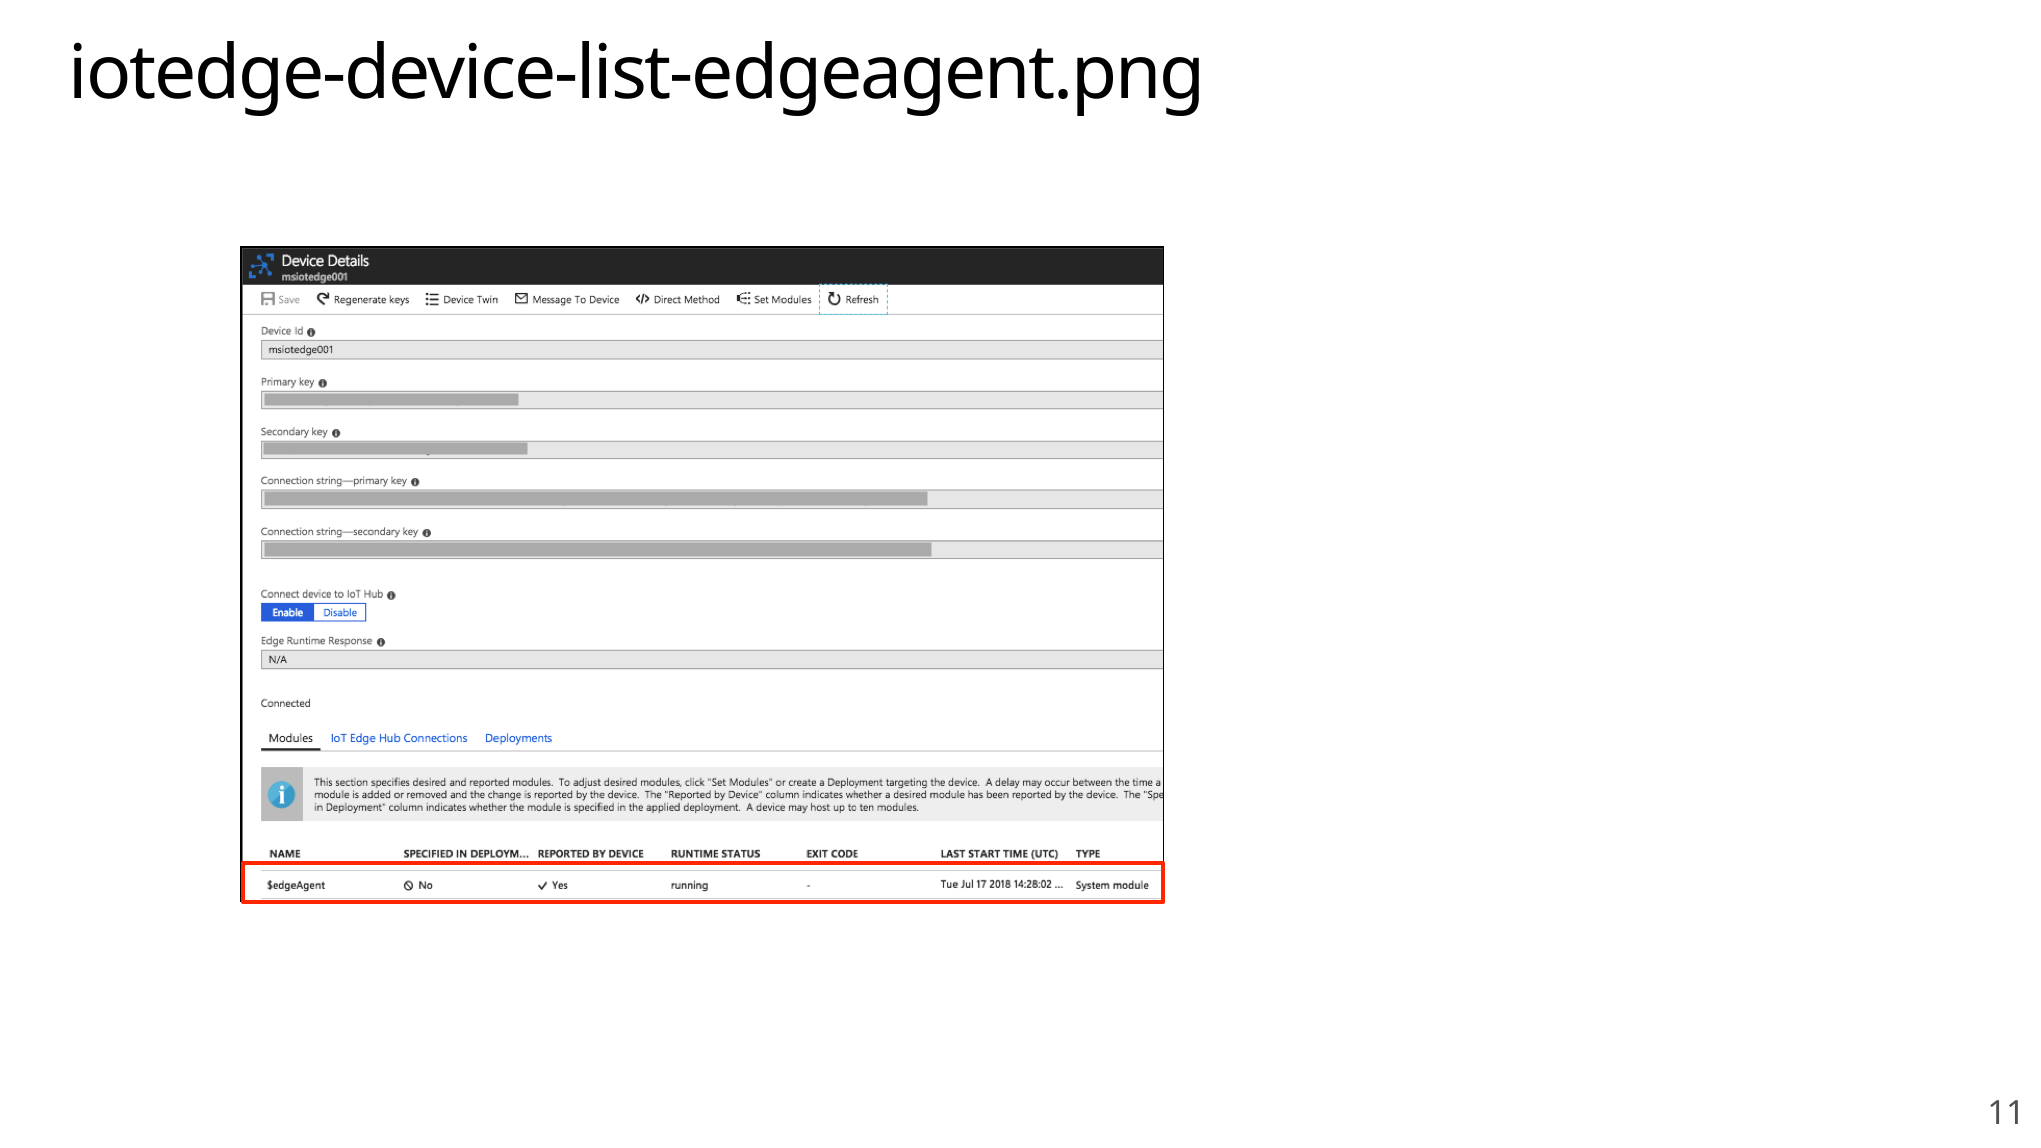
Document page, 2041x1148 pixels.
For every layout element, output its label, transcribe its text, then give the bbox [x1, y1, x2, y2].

slide_number 11 [1912, 1083, 2041, 1148]
title iotedge-device-list-edgeagent.png [45, 18, 1996, 107]
picture [240, 246, 1164, 902]
